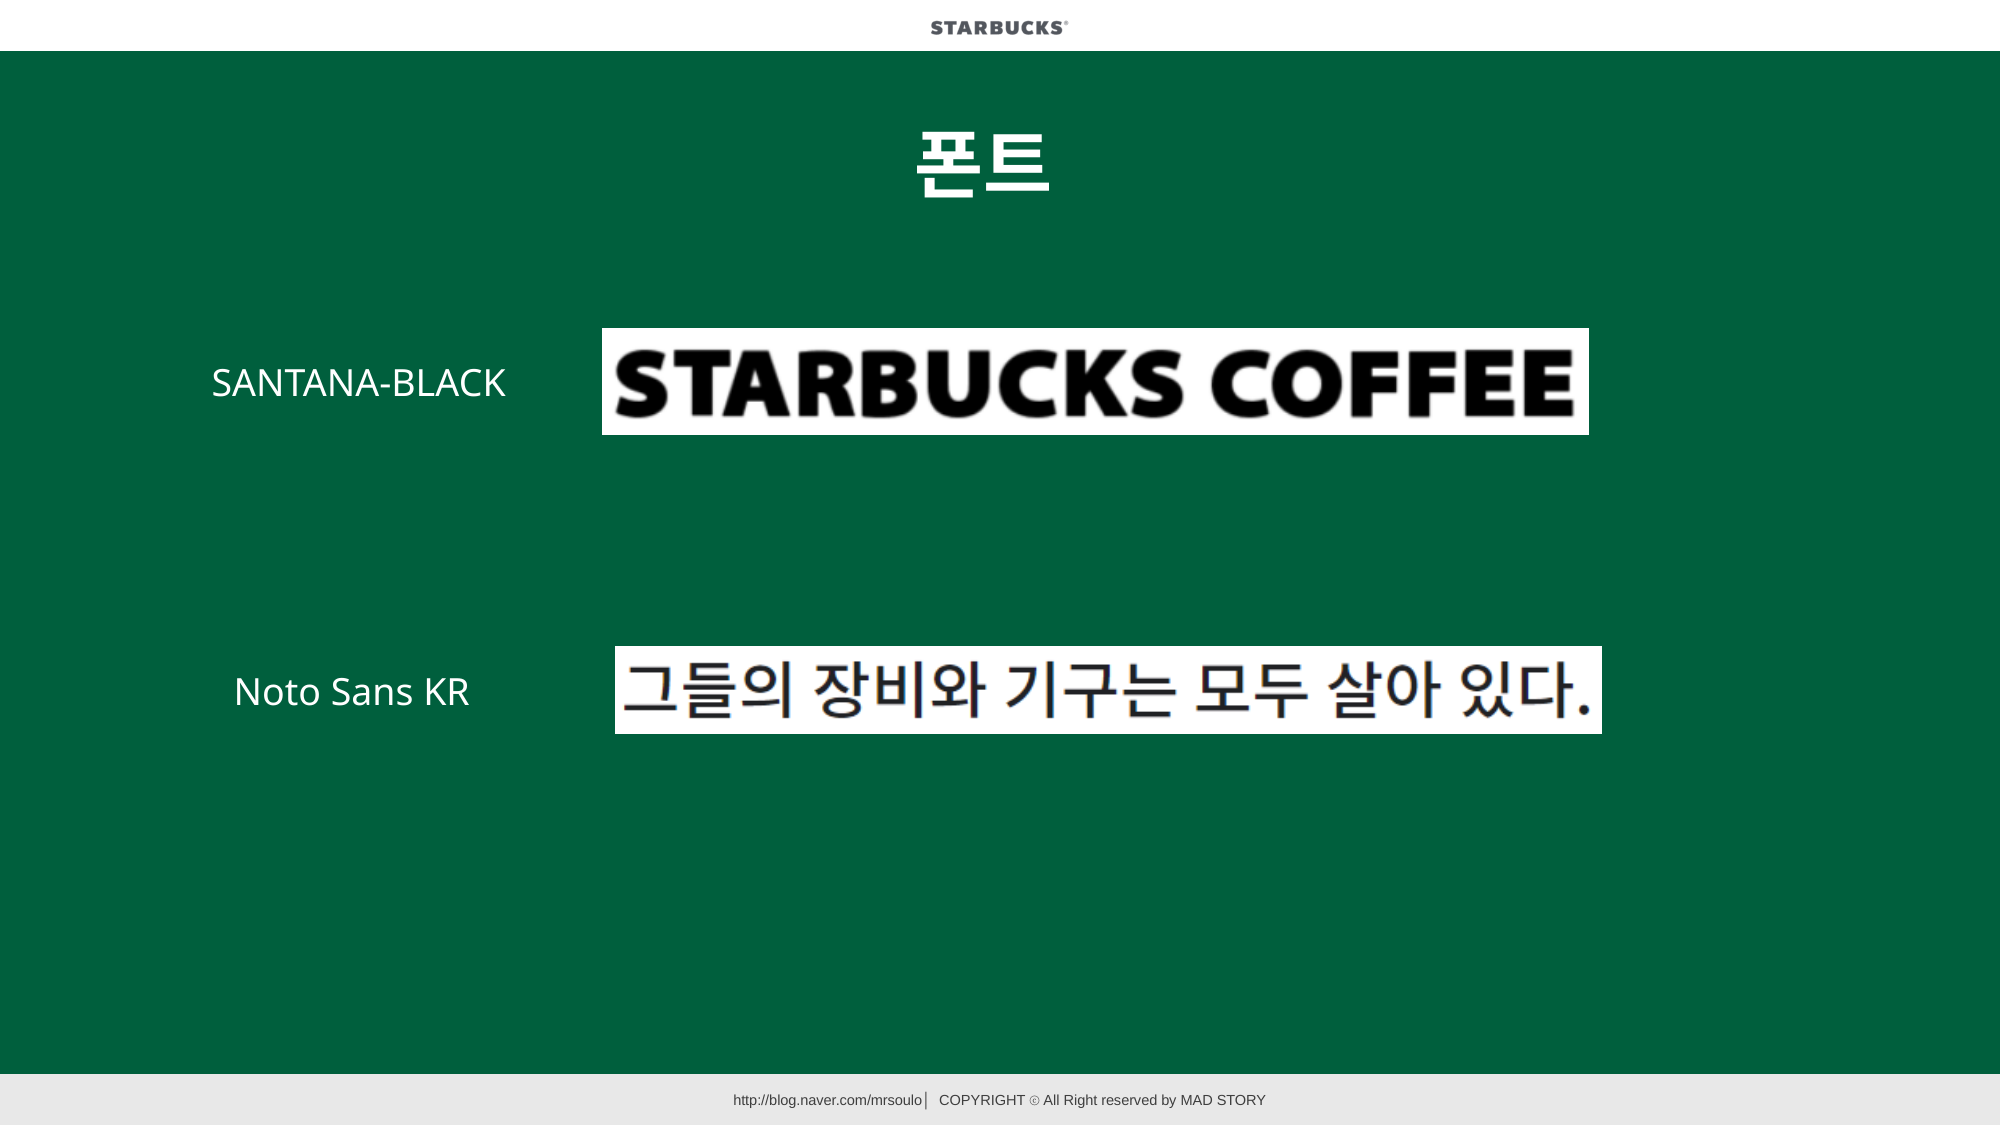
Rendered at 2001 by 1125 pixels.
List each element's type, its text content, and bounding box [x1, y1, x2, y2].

picture [602, 328, 1590, 436]
text_box 폰트 [899, 110, 1101, 217]
text_box Noto Sans KR [218, 660, 609, 721]
picture [614, 645, 1602, 734]
picture [929, 17, 1071, 39]
text_box SANTANA-BLACK [186, 351, 597, 413]
